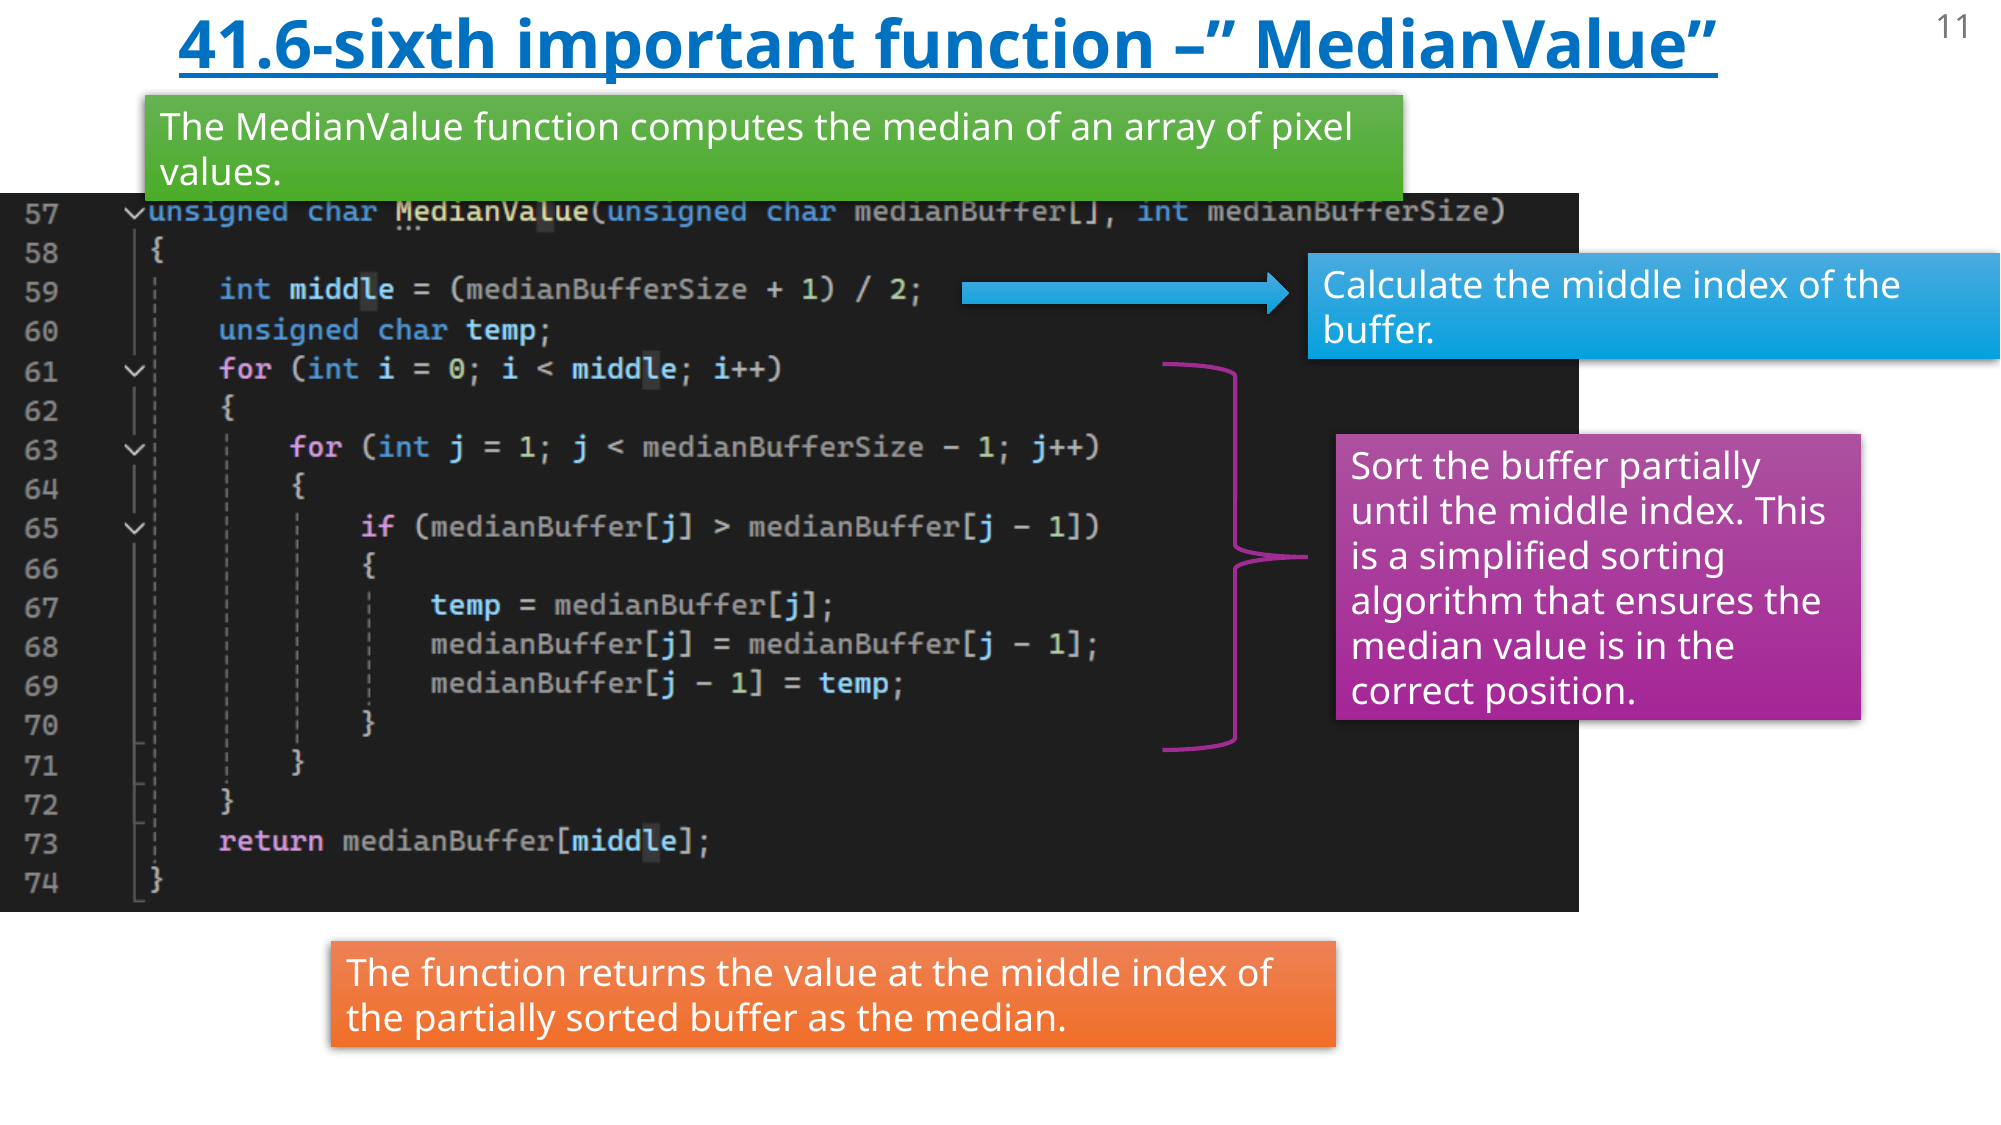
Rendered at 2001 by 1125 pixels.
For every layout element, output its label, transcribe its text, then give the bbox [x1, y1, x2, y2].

text_box The MedianValue function computes the median of an array of pixel values. [145, 95, 1404, 192]
text_box Sort the buffer partially until the middle index. This is a simplified sorting algorithm that ensures the median value is in the correct position. [1579, 434, 1861, 720]
slide_number 11 [1920, 0, 2000, 58]
picture [0, 192, 1579, 913]
text_box The function returns the value at the middle index of the partially sorted buffer as the median. [331, 941, 1336, 1047]
text_box 41.6-sixth important function –” MedianValue” [163, 0, 1837, 96]
text_box Calculate the middle index of the buffer. [1579, 253, 2000, 359]
